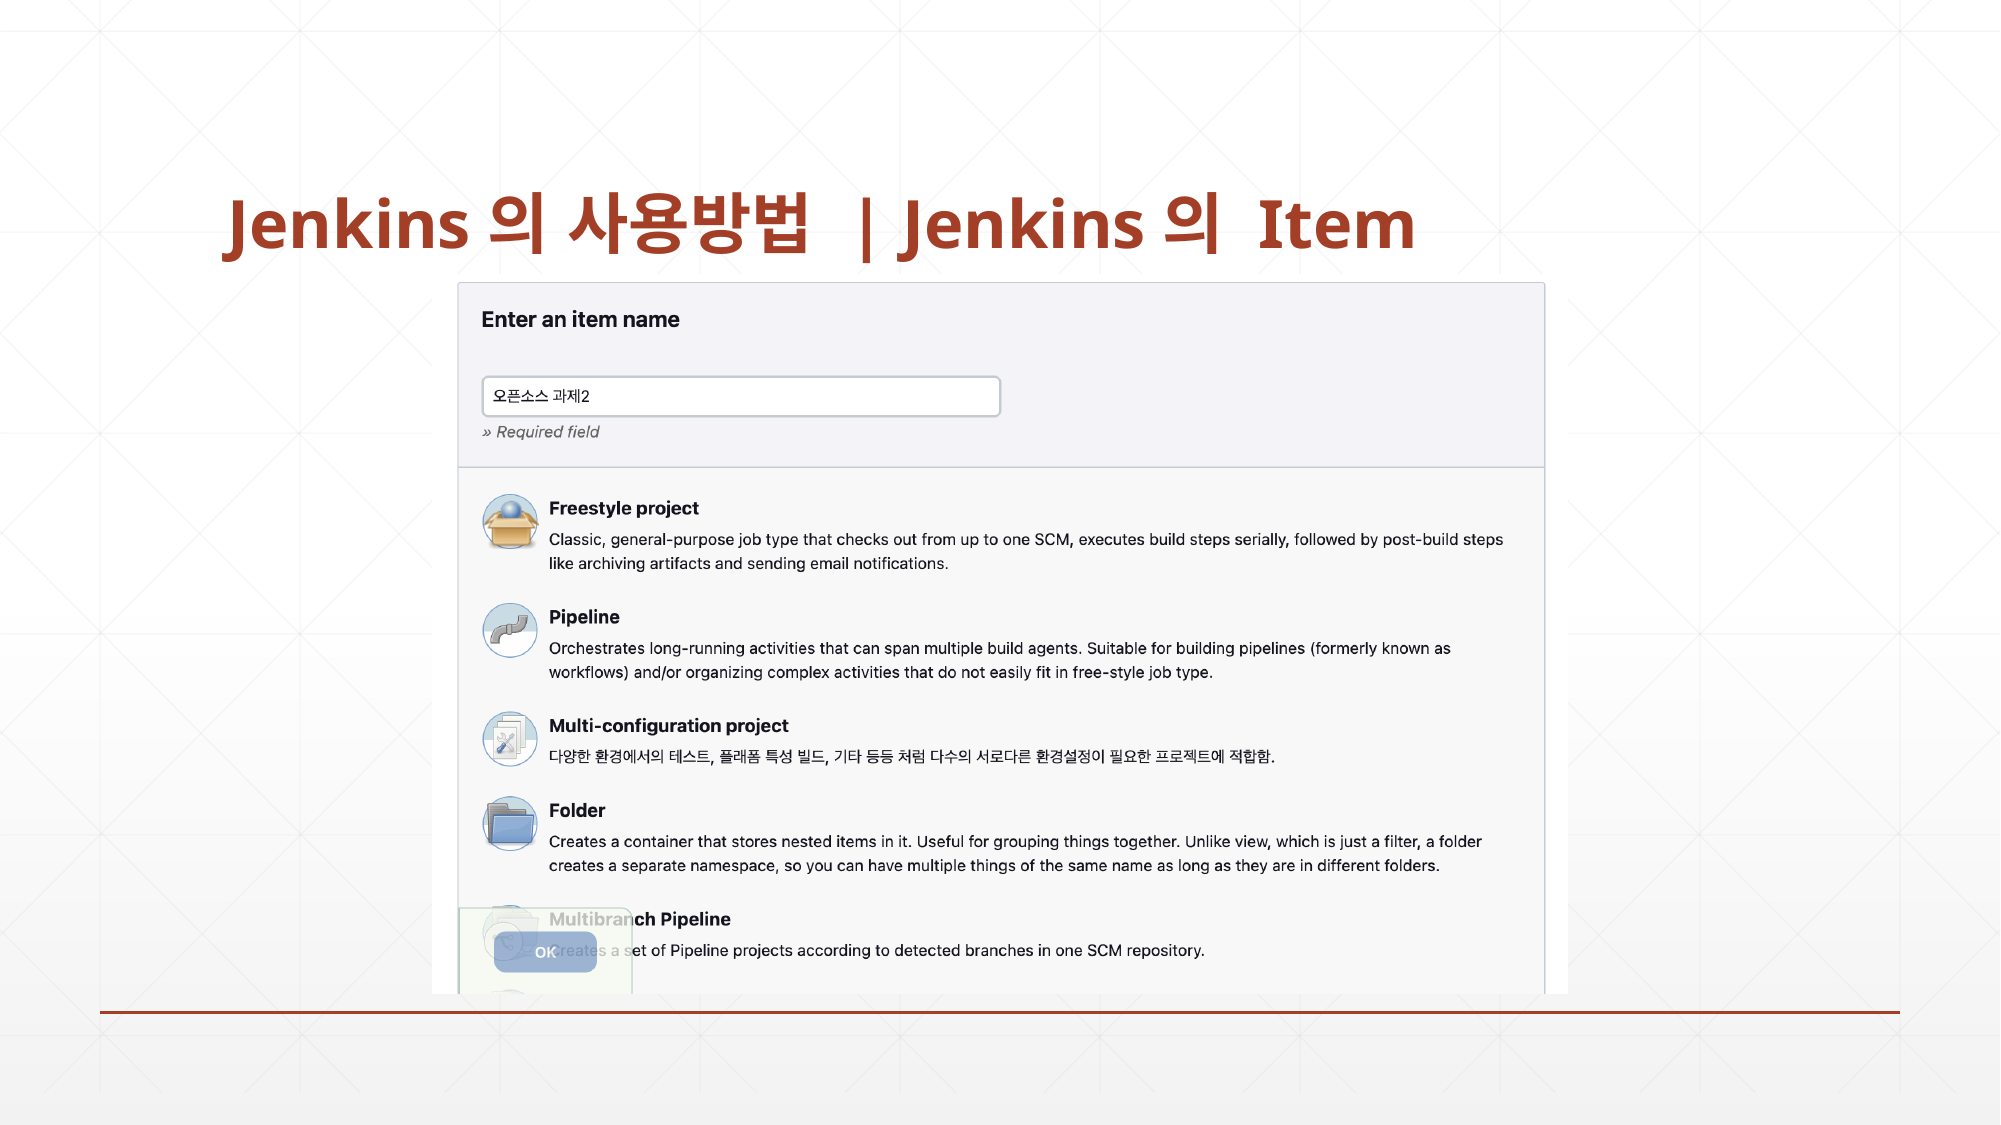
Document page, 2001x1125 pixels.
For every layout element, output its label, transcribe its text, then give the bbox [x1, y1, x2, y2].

title Jenkins의 사용방법 | Jenkins의 Item [212, 82, 1788, 271]
picture [432, 274, 1568, 994]
